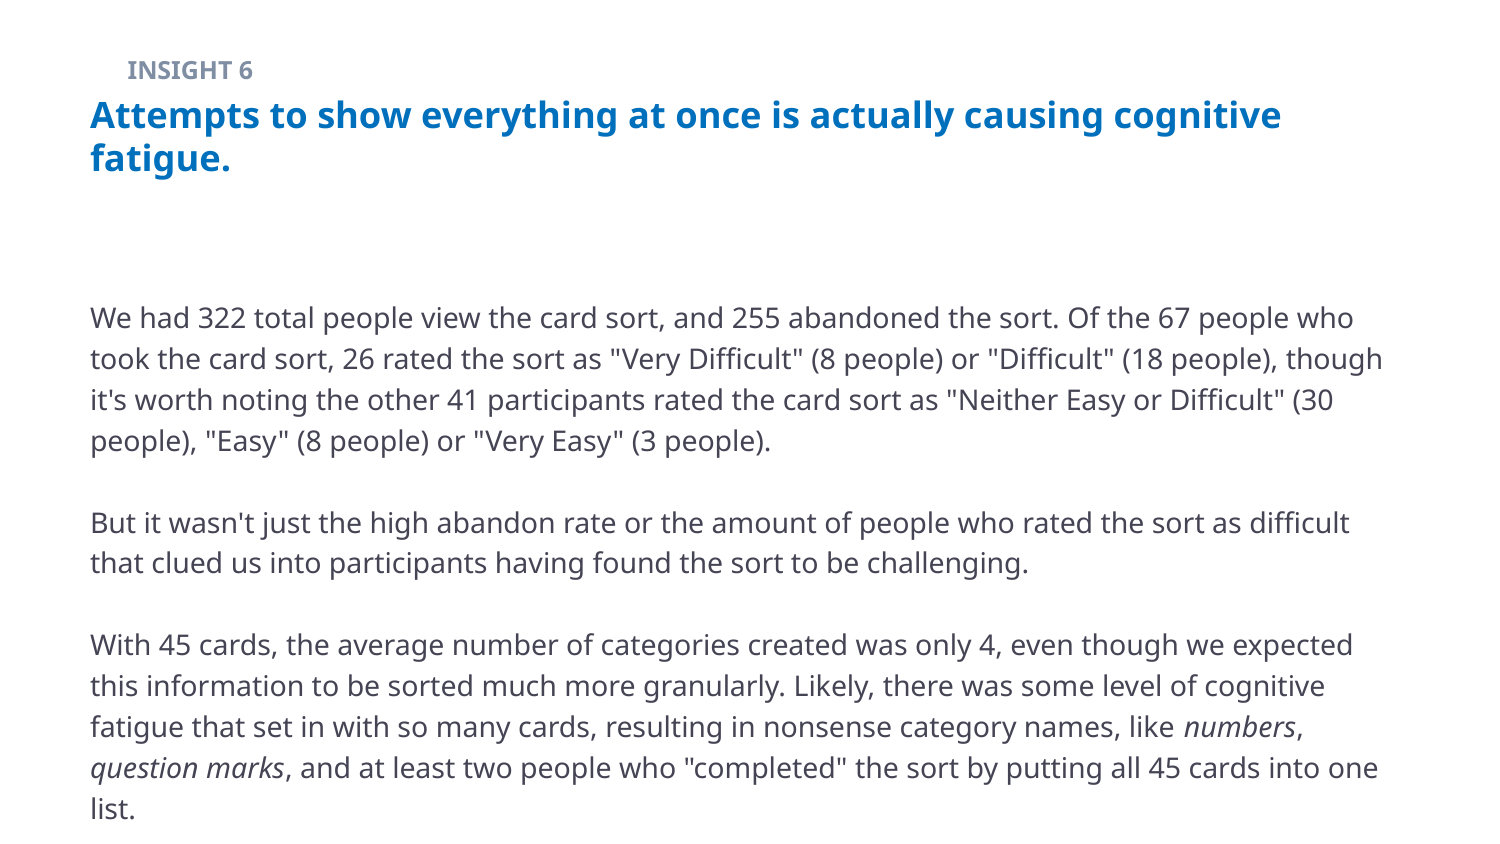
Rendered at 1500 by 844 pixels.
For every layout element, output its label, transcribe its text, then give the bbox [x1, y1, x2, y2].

title Attempts to show everything at once is actually causing cognitive fatigue. [75, 85, 1425, 188]
list INSIGHT 6 [75, 40, 1425, 85]
list We had 322 total people view the card sort, and 255 abandoned the sort. Of the 67 people who took the card sort, 26 rated the sort as "Very Difficult" (8 people) or "Difficult" (18 people), though it's worth noting the other 41 participants rated the card sort as "Neither Easy or Difficult" (30 people), "Easy" (8 people) or "Very Easy" (3 people). But it wasn't just the high abandon rate or the amount of people who rated the sort as difficult that clued us into participants having found the sort to be challenging. With 45 cards, the average number of categories created was only 4, even though we expected this information to be sorted much more granularly. Likely, there was some level of cognitive fatigue that set in with so many cards, resulting in nonsense category names, like numbers, question marks, and at least two people who "completed" the sort by putting all 45 cards into one list. [75, 285, 1425, 836]
